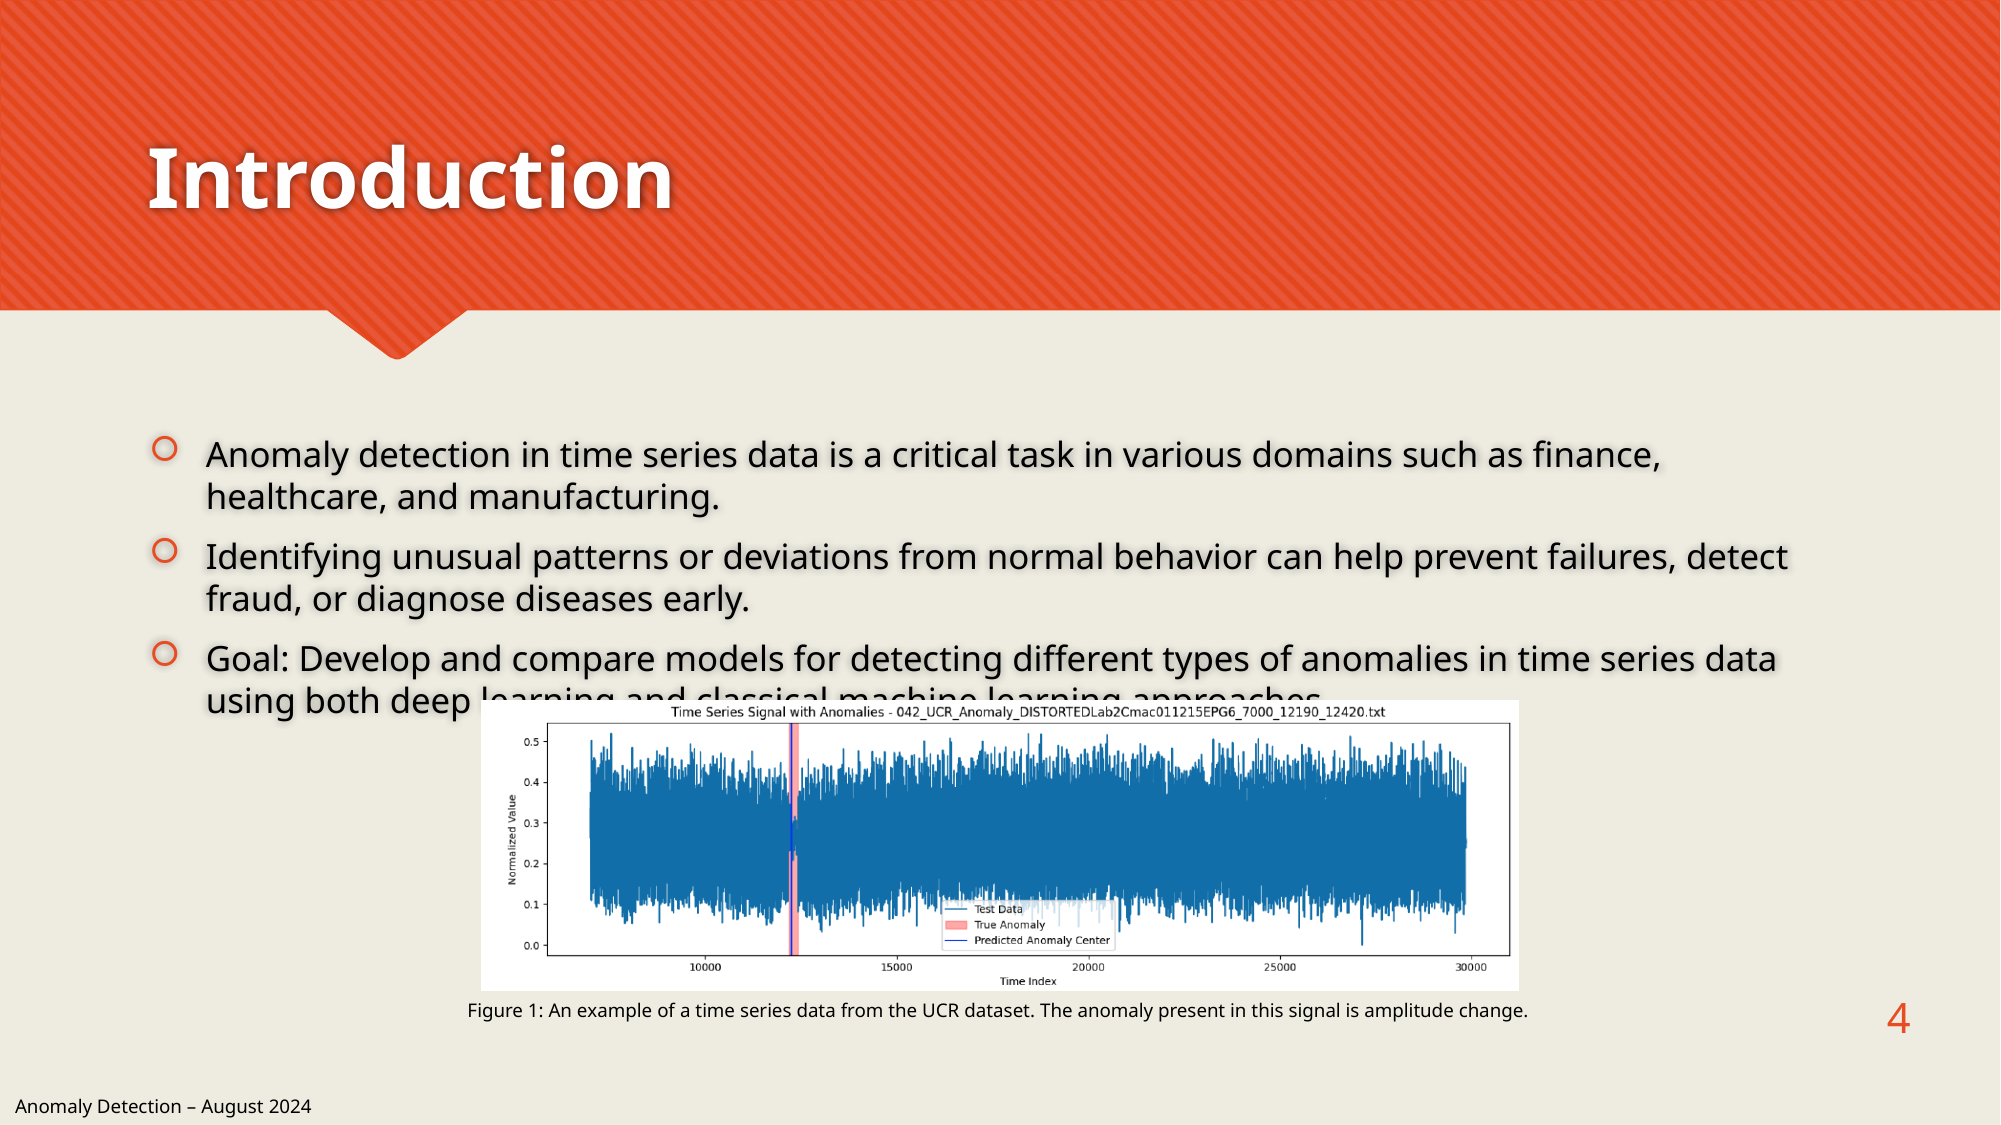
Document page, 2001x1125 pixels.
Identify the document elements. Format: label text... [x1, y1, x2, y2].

title Introduction [132, 73, 1868, 233]
text_box Figure 1: An example of a time series data from the UCR dataset. The anomaly present in this signal is amplitude change. [452, 991, 1548, 1029]
slide_number 4 [1751, 970, 1926, 1051]
picture [480, 700, 1519, 992]
footer Anomaly Detection – August 2024 [0, 1064, 1418, 1125]
list Anomaly detection in time series data is a critical task in various domains such as finance, healthcare, and manufacturing. Identifying unusual patterns or deviations from normal behavior can help prevent failures, detect fraud, or diagnose diseases early. Goal: Develop and compare models for detecting different types of anomalies in time series data using both deep learning and classical machine learning approaches. [134, 364, 1866, 729]
